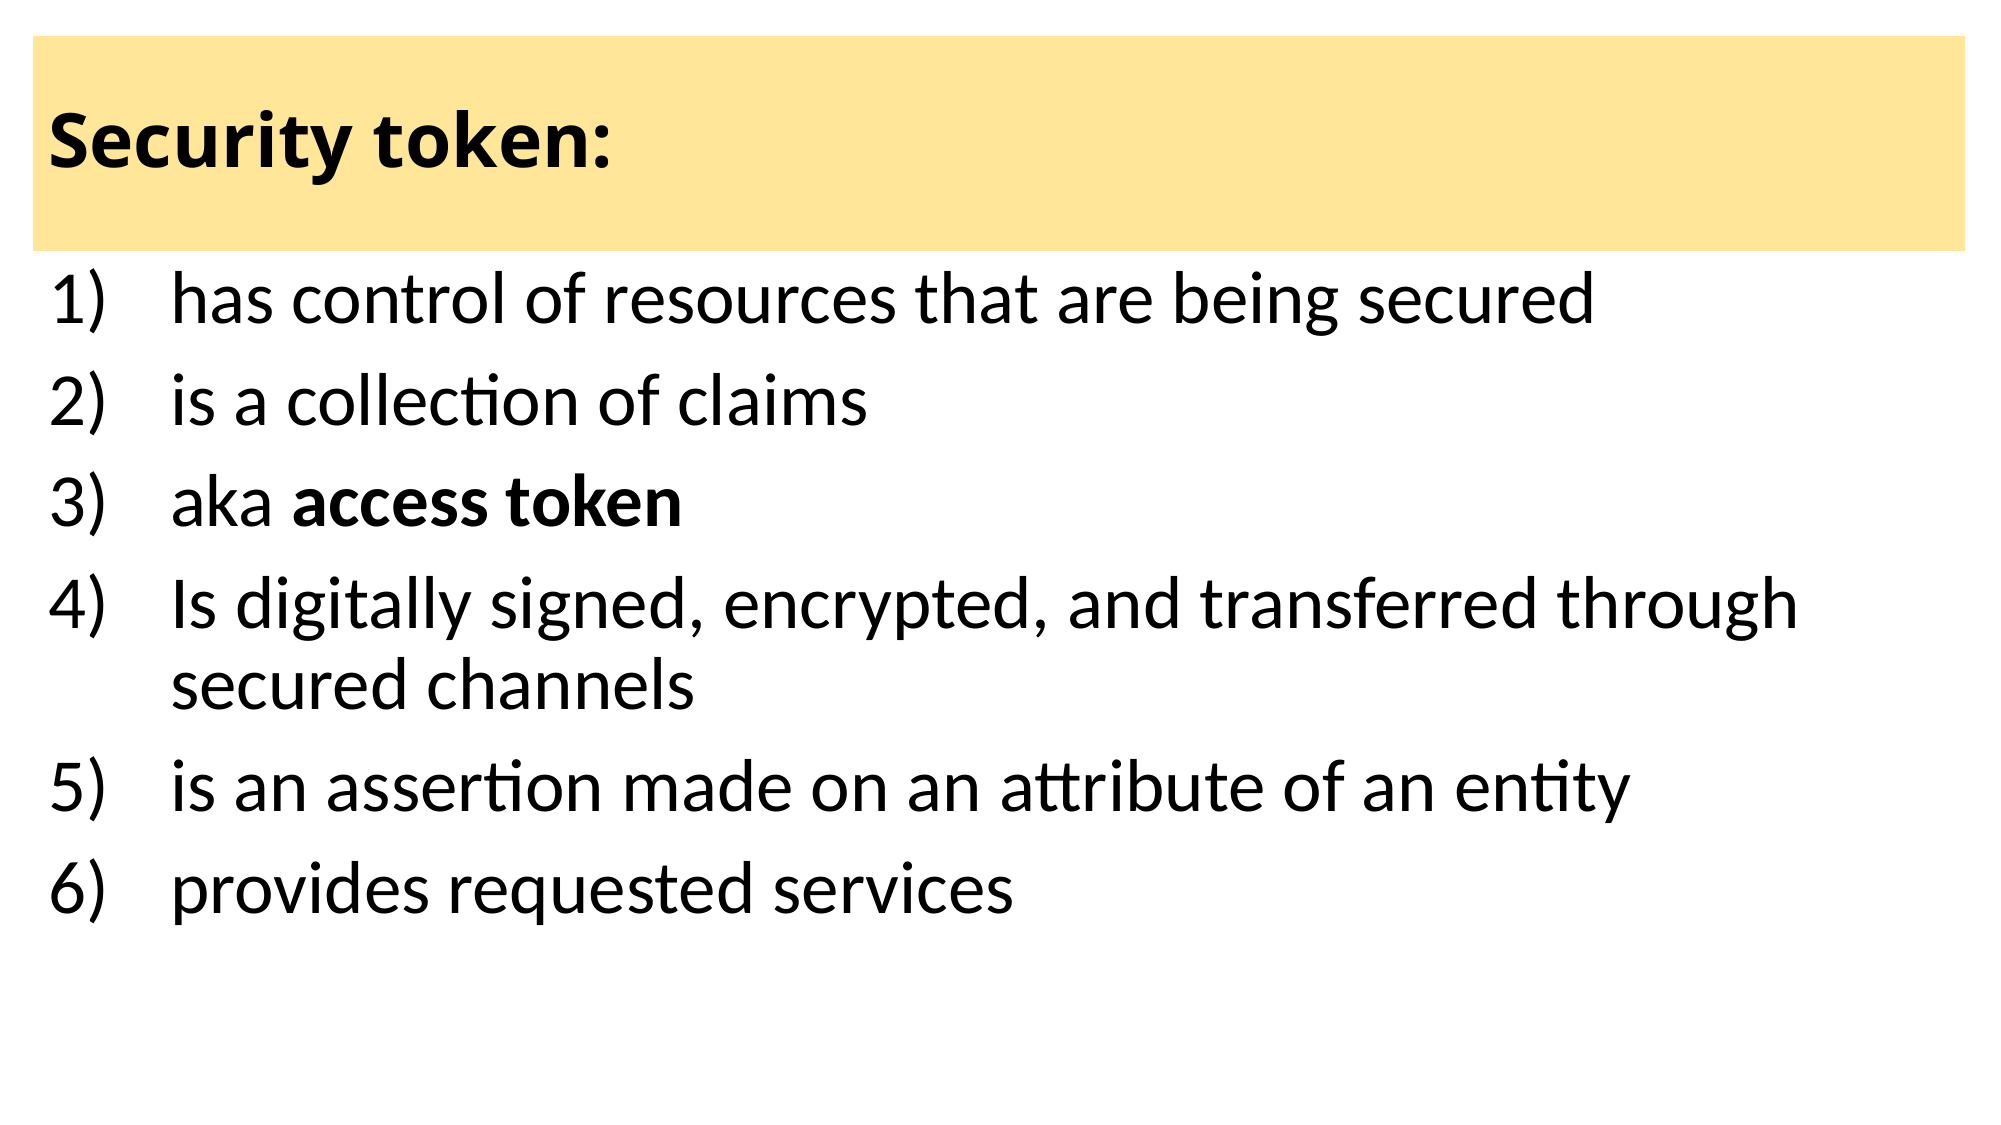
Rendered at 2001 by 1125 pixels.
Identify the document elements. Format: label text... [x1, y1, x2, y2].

list has control of resources that are being secured is a collection of claims aka access token Is digitally signed, encrypted, and transferred through secured channels is an assertion made on an attribute of an entity provides requested services [33, 250, 1966, 1092]
title Security token: [33, 36, 1966, 250]
